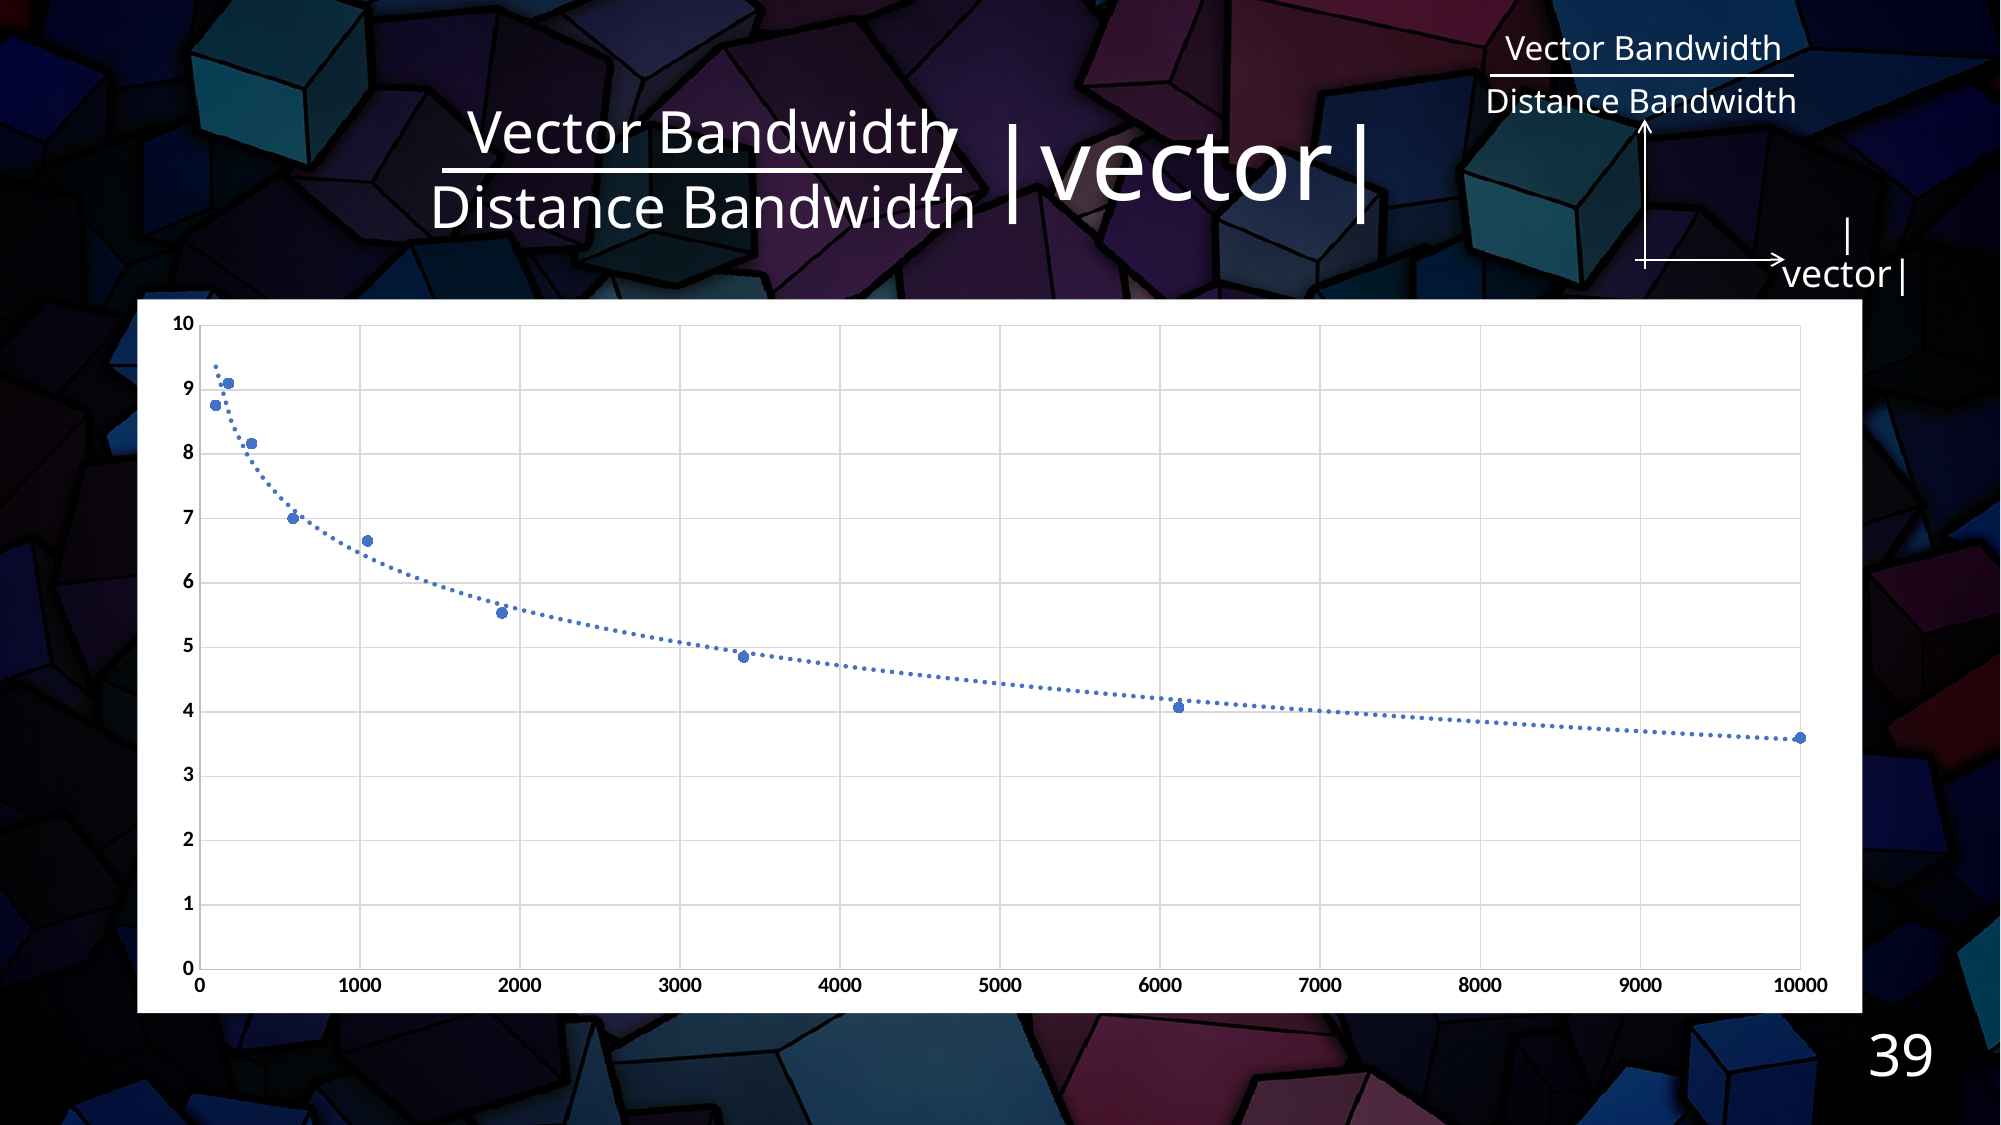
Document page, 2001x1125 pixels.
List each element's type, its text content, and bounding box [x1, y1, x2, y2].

title / |vector| [663, 59, 1634, 278]
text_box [1485, 19, 1798, 129]
slide_number 39 [1831, 1013, 1950, 1103]
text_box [1634, 119, 1935, 331]
picture [0, 0, 2001, 1125]
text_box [442, 88, 965, 249]
chart [137, 299, 1863, 1014]
